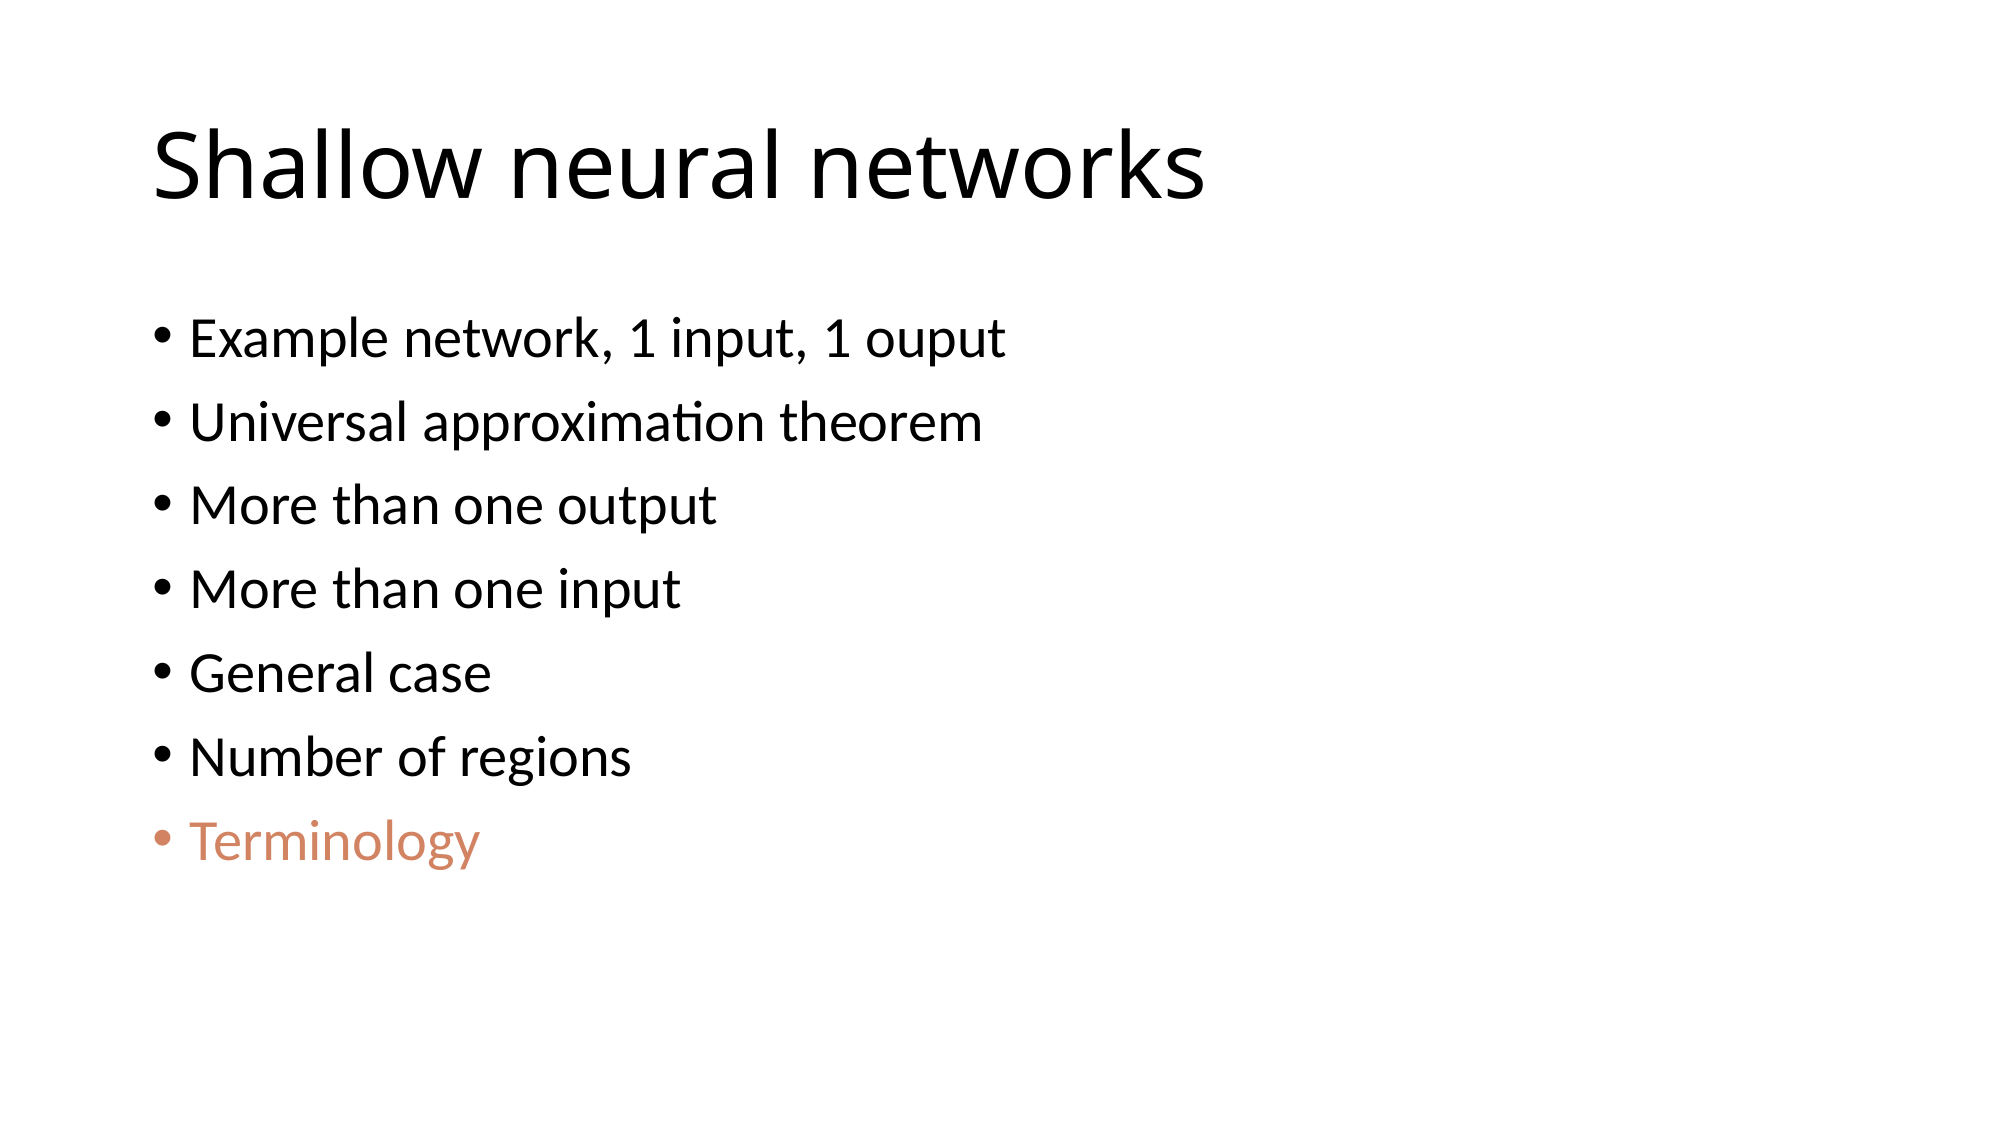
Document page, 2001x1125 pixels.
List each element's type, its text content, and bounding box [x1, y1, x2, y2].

list Example network, 1 input, 1 ouput Universal approximation theorem More than one output More than one input General case Number of regions Terminology [137, 299, 1863, 1014]
title Shallow neural networks [137, 59, 1863, 278]
